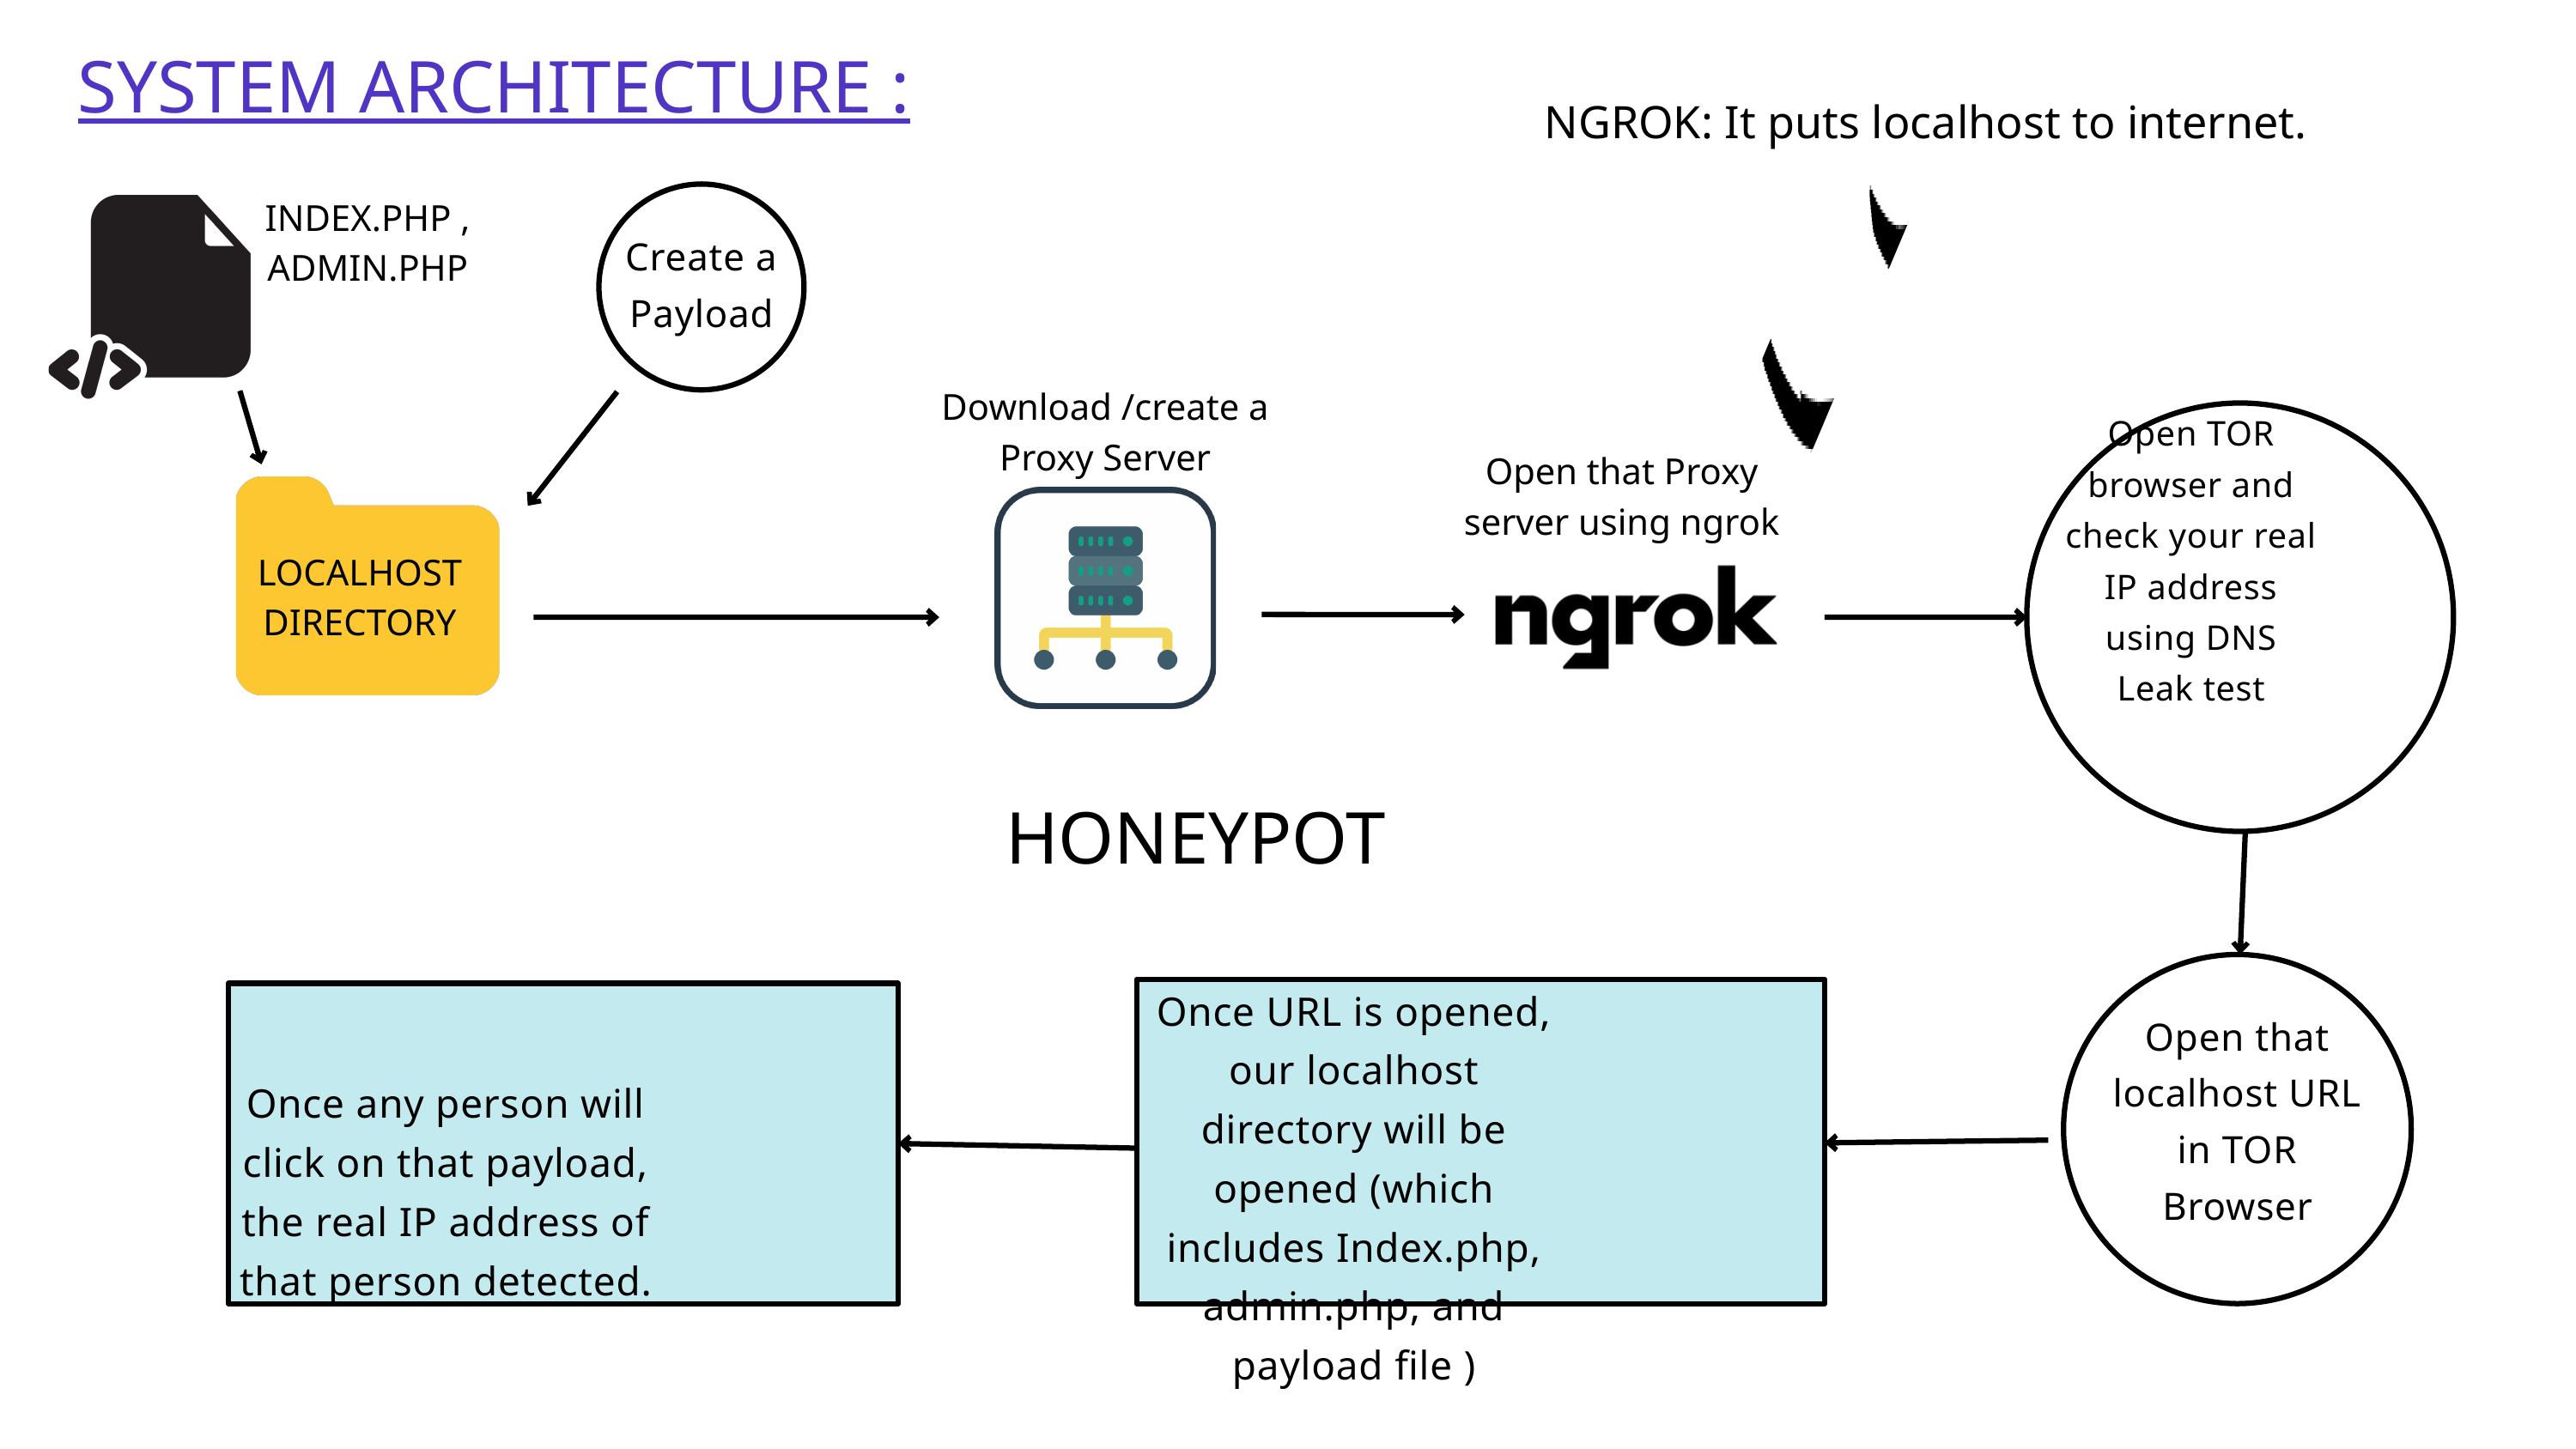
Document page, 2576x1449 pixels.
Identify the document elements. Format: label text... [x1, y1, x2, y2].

text_box [1730, 167, 1918, 460]
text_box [228, 983, 899, 1304]
text_box [527, 397, 613, 506]
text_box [598, 184, 805, 391]
text_box [235, 476, 500, 543]
text_box [1261, 608, 1465, 621]
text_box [1136, 979, 1826, 1304]
text_box [994, 487, 1217, 709]
text_box NGROK: It puts localhost to internet. [1483, 85, 2369, 149]
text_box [2062, 954, 2413, 1304]
text_box Open that Proxy server using ngrok [1436, 441, 1808, 543]
text_box [48, 195, 251, 399]
text_box [533, 610, 939, 624]
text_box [2026, 403, 2453, 832]
text_box Download /create a Proxy Server [919, 377, 1291, 478]
text_box LOCALHOST DIRECTORY [193, 543, 526, 644]
text_box HONEYPOT [994, 778, 1397, 879]
text_box [235, 644, 500, 695]
text_box [1495, 543, 1777, 758]
text_box INDEX.PHP , ADMIN.PHP [202, 188, 534, 288]
text_box SYSTEM ARCHITECTURE : [48, 27, 940, 128]
